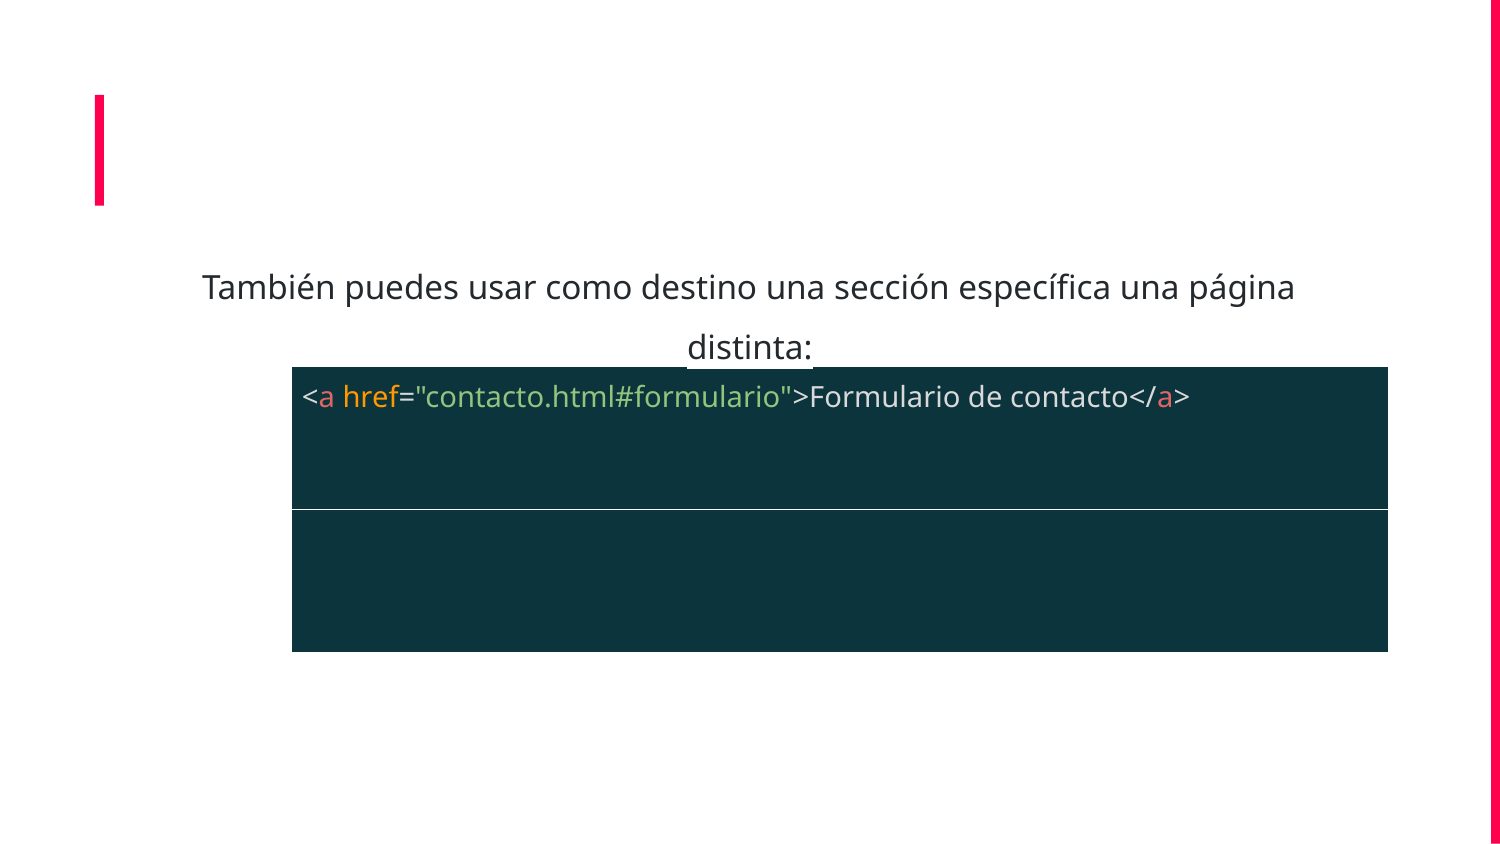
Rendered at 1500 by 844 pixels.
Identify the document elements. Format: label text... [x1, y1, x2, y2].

table_cell [292, 510, 1388, 652]
text_box También puedes usar como destino una sección específica una página distinta: [127, 231, 1373, 298]
table_header <a href="contacto.html#formulario">Formulario de contacto</a> [292, 367, 1388, 509]
